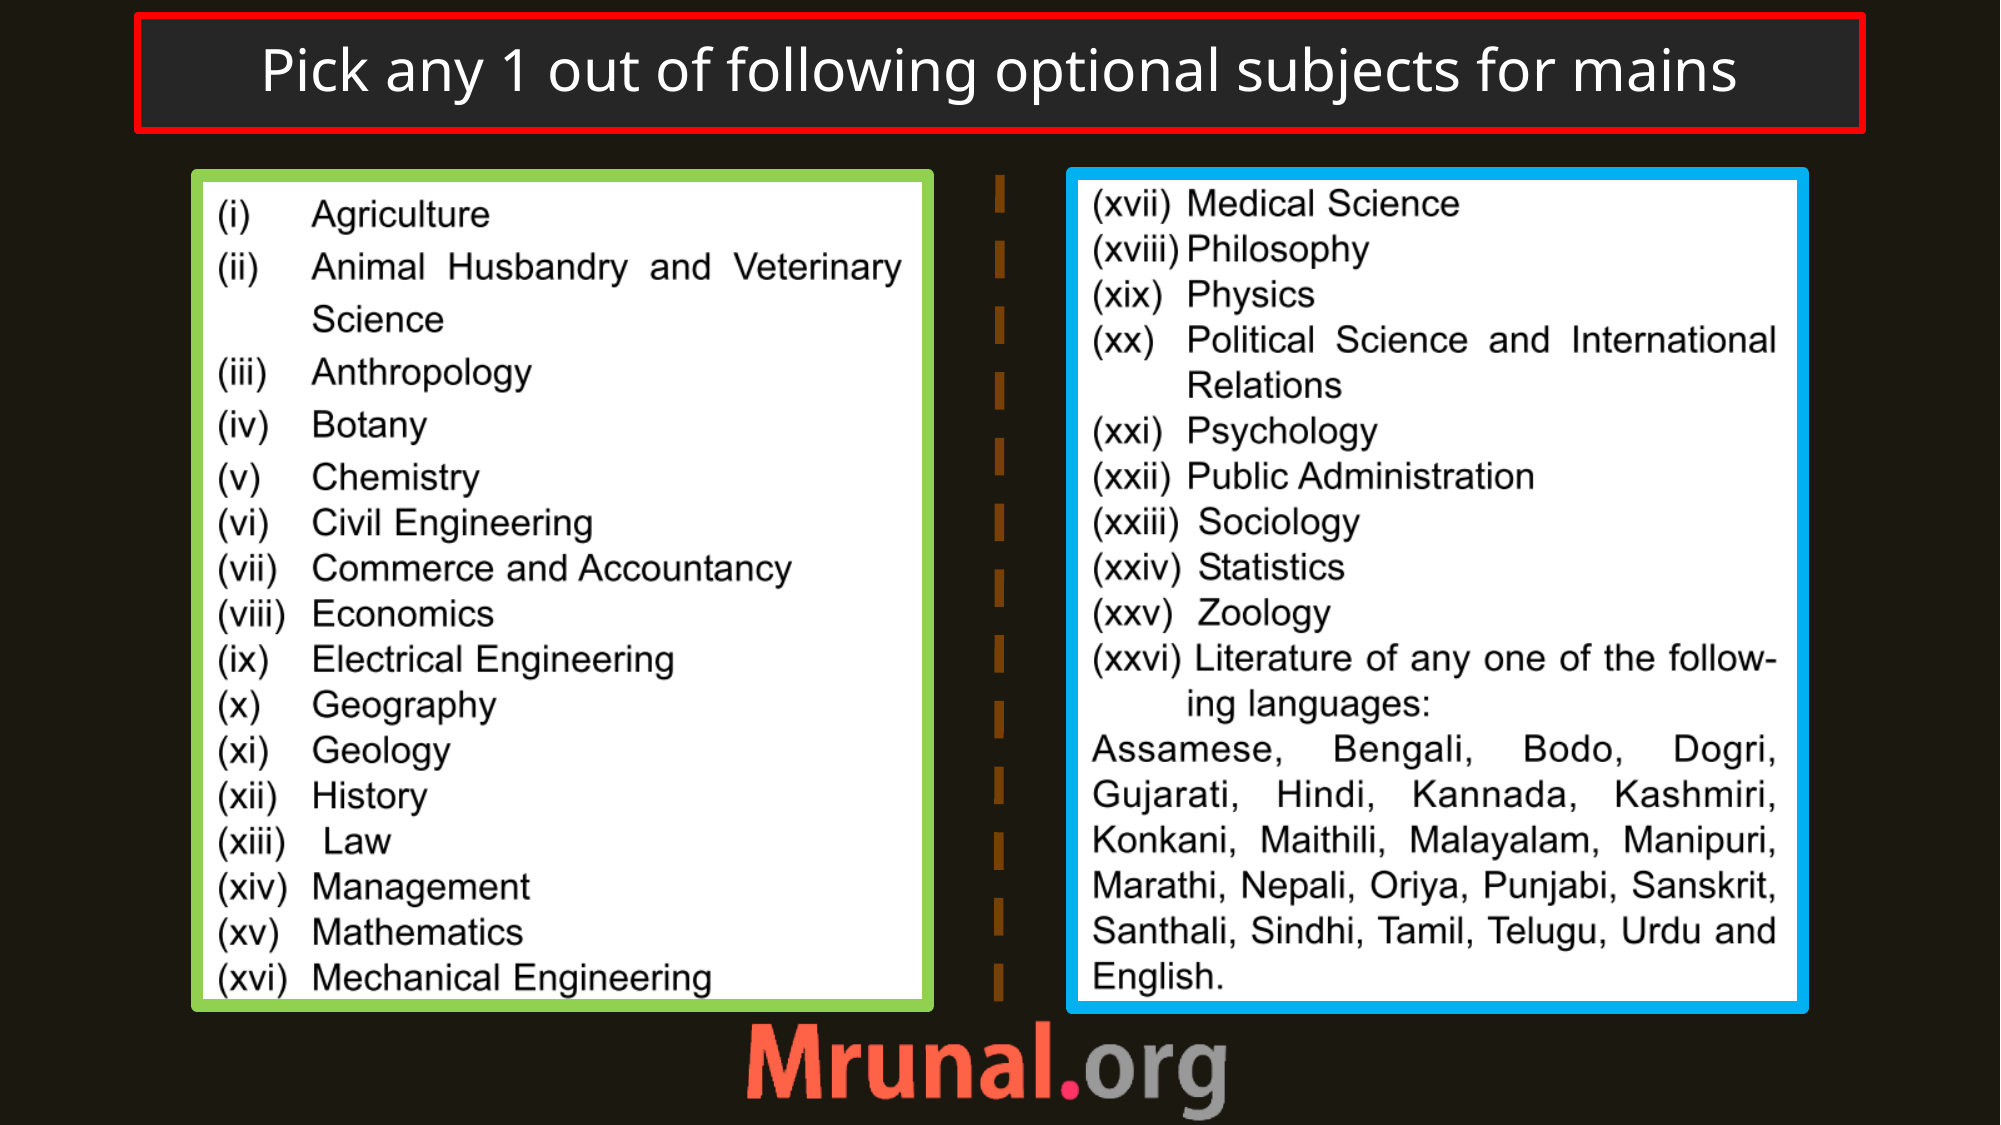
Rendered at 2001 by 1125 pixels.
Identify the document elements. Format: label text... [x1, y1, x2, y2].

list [202, 181, 923, 1000]
picture [741, 1005, 1230, 1125]
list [1077, 179, 1798, 1002]
title Pick any 1 out of following optional subjects for mains [134, 12, 1866, 134]
